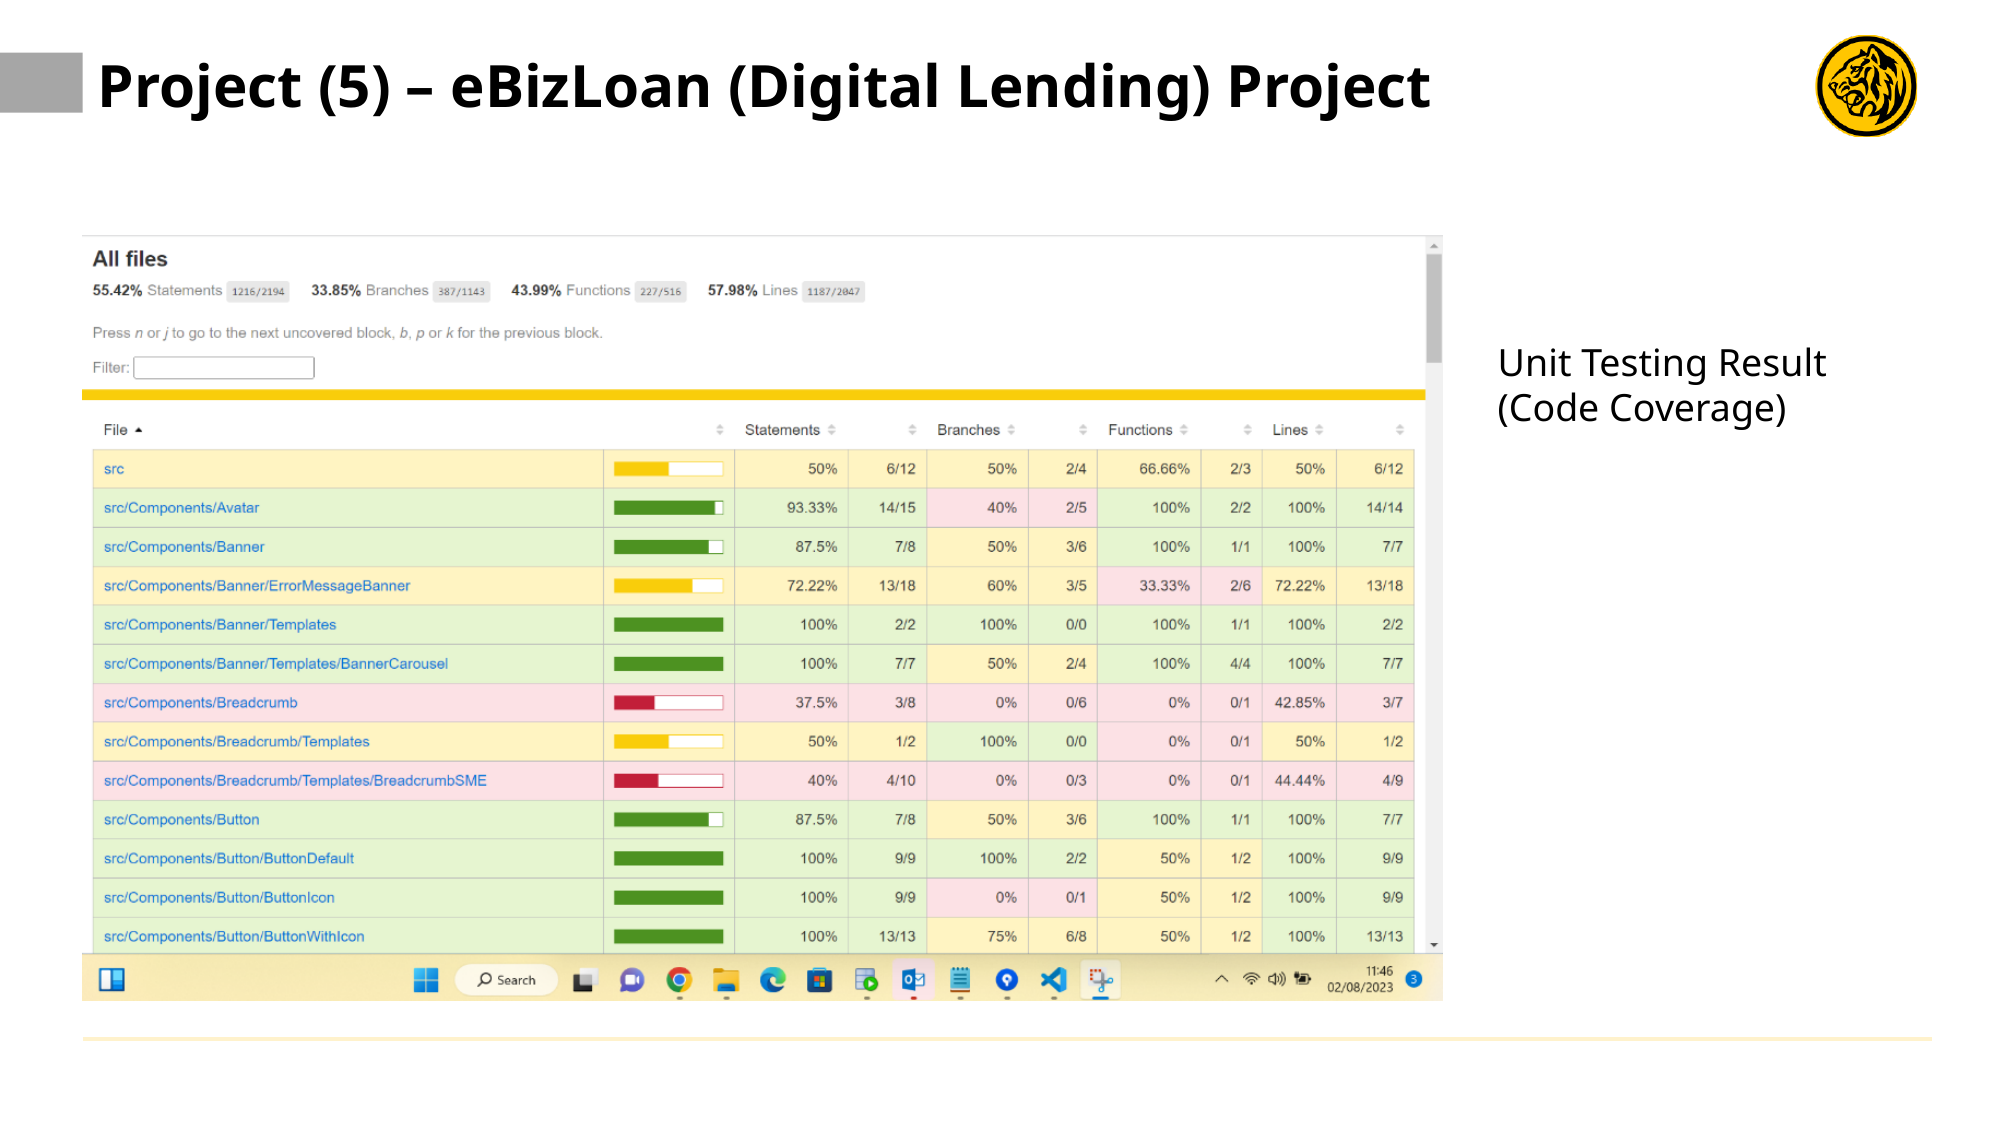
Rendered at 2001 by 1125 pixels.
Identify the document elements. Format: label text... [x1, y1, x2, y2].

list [82, 233, 1443, 1001]
title Project (5) – eBizLoan (Digital Lending) Project [82, 41, 1791, 137]
text_box Unit Testing Result (Code Coverage) [1483, 331, 1931, 437]
